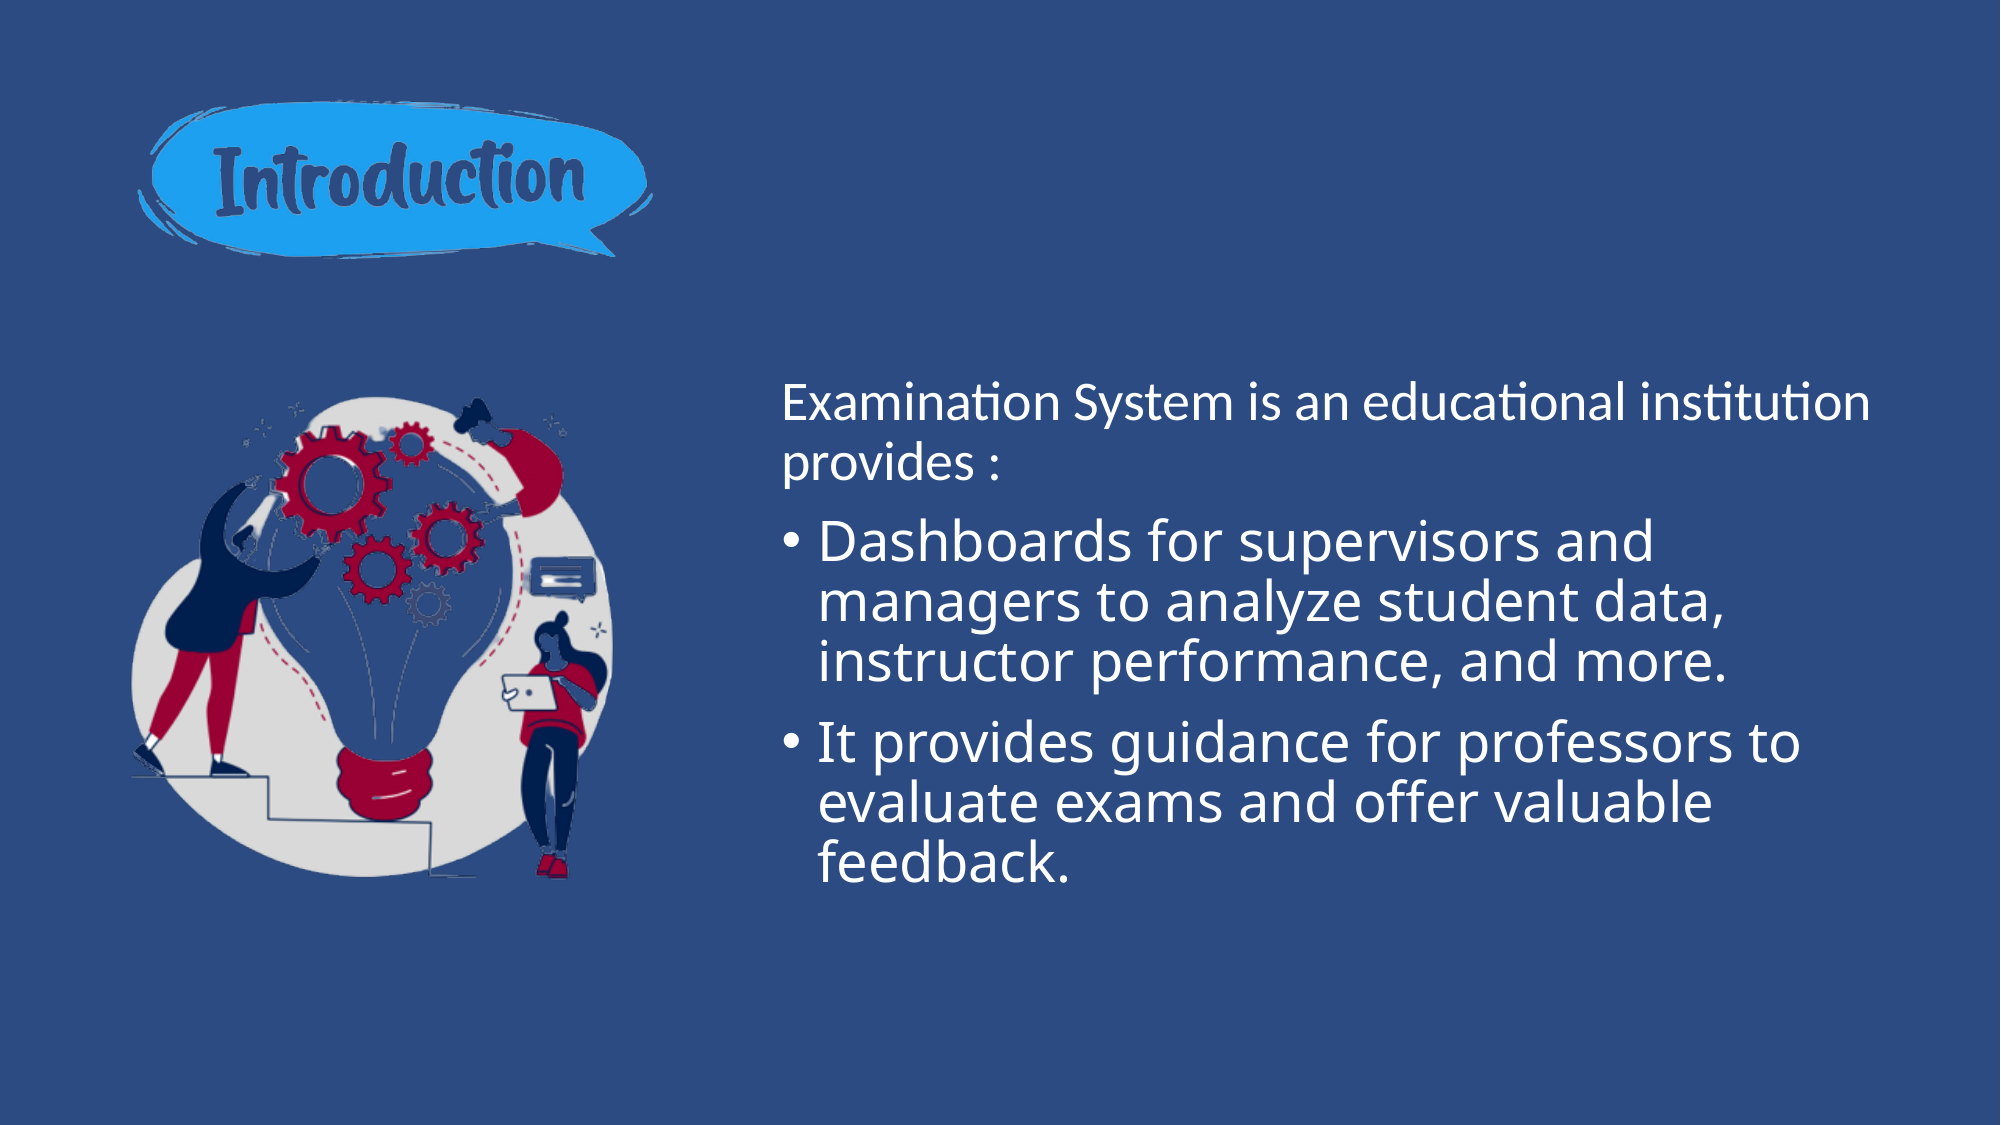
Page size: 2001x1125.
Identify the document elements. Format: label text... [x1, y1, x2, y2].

list Examination System is an educational institution provides : Dashboards for supervisors and managers to analyze student data, instructor performance, and more. It provides guidance for professors to evaluate exams and offer valuable feedback. [834, 364, 1891, 903]
picture [0, 0, 834, 973]
